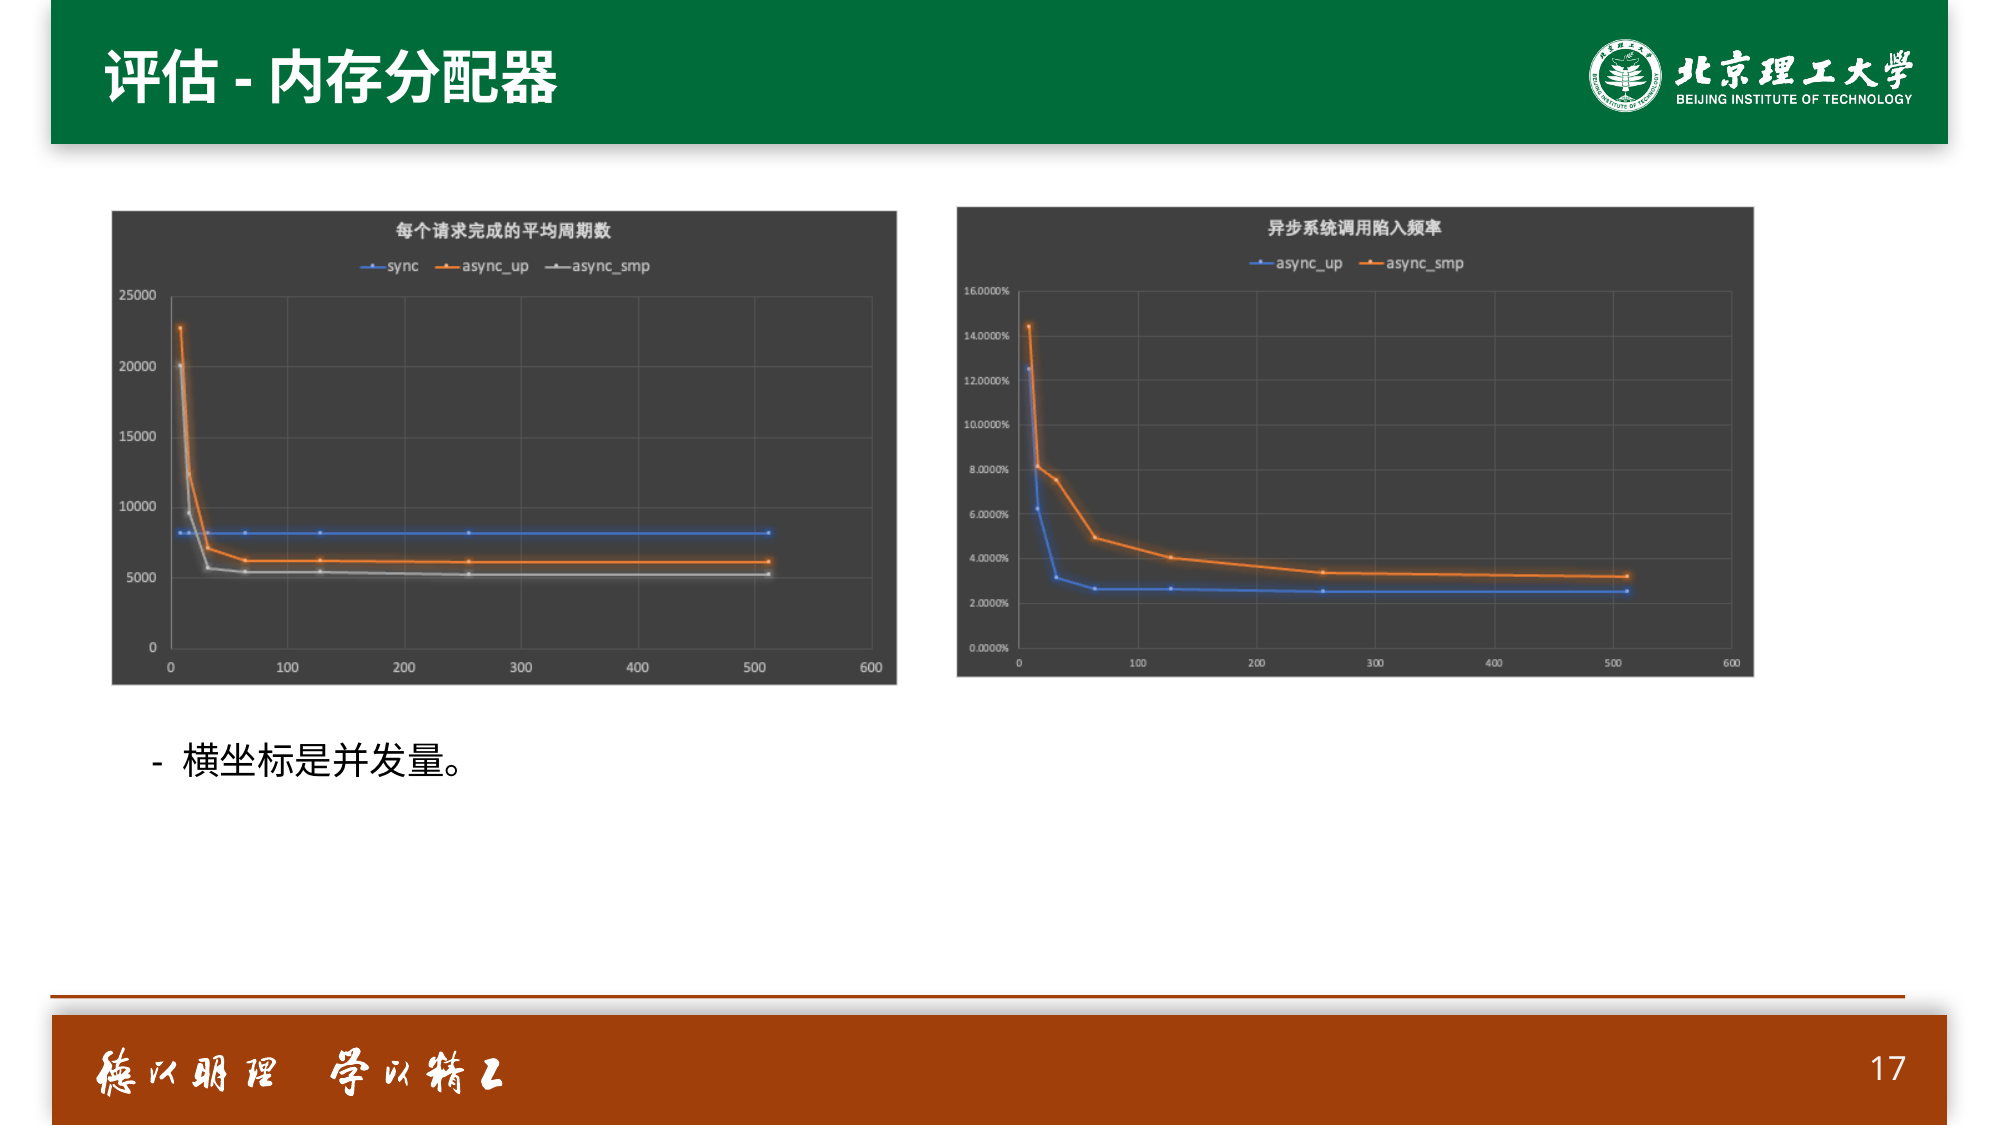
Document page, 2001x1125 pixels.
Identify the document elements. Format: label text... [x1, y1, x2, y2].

picture [111, 210, 898, 686]
picture [1568, 21, 1937, 125]
picture [956, 206, 1755, 678]
text_box - 横坐标是并发量。 [136, 729, 1137, 790]
text_box [49, 994, 1906, 999]
title 评估-内存分配器 [88, 40, 1507, 120]
